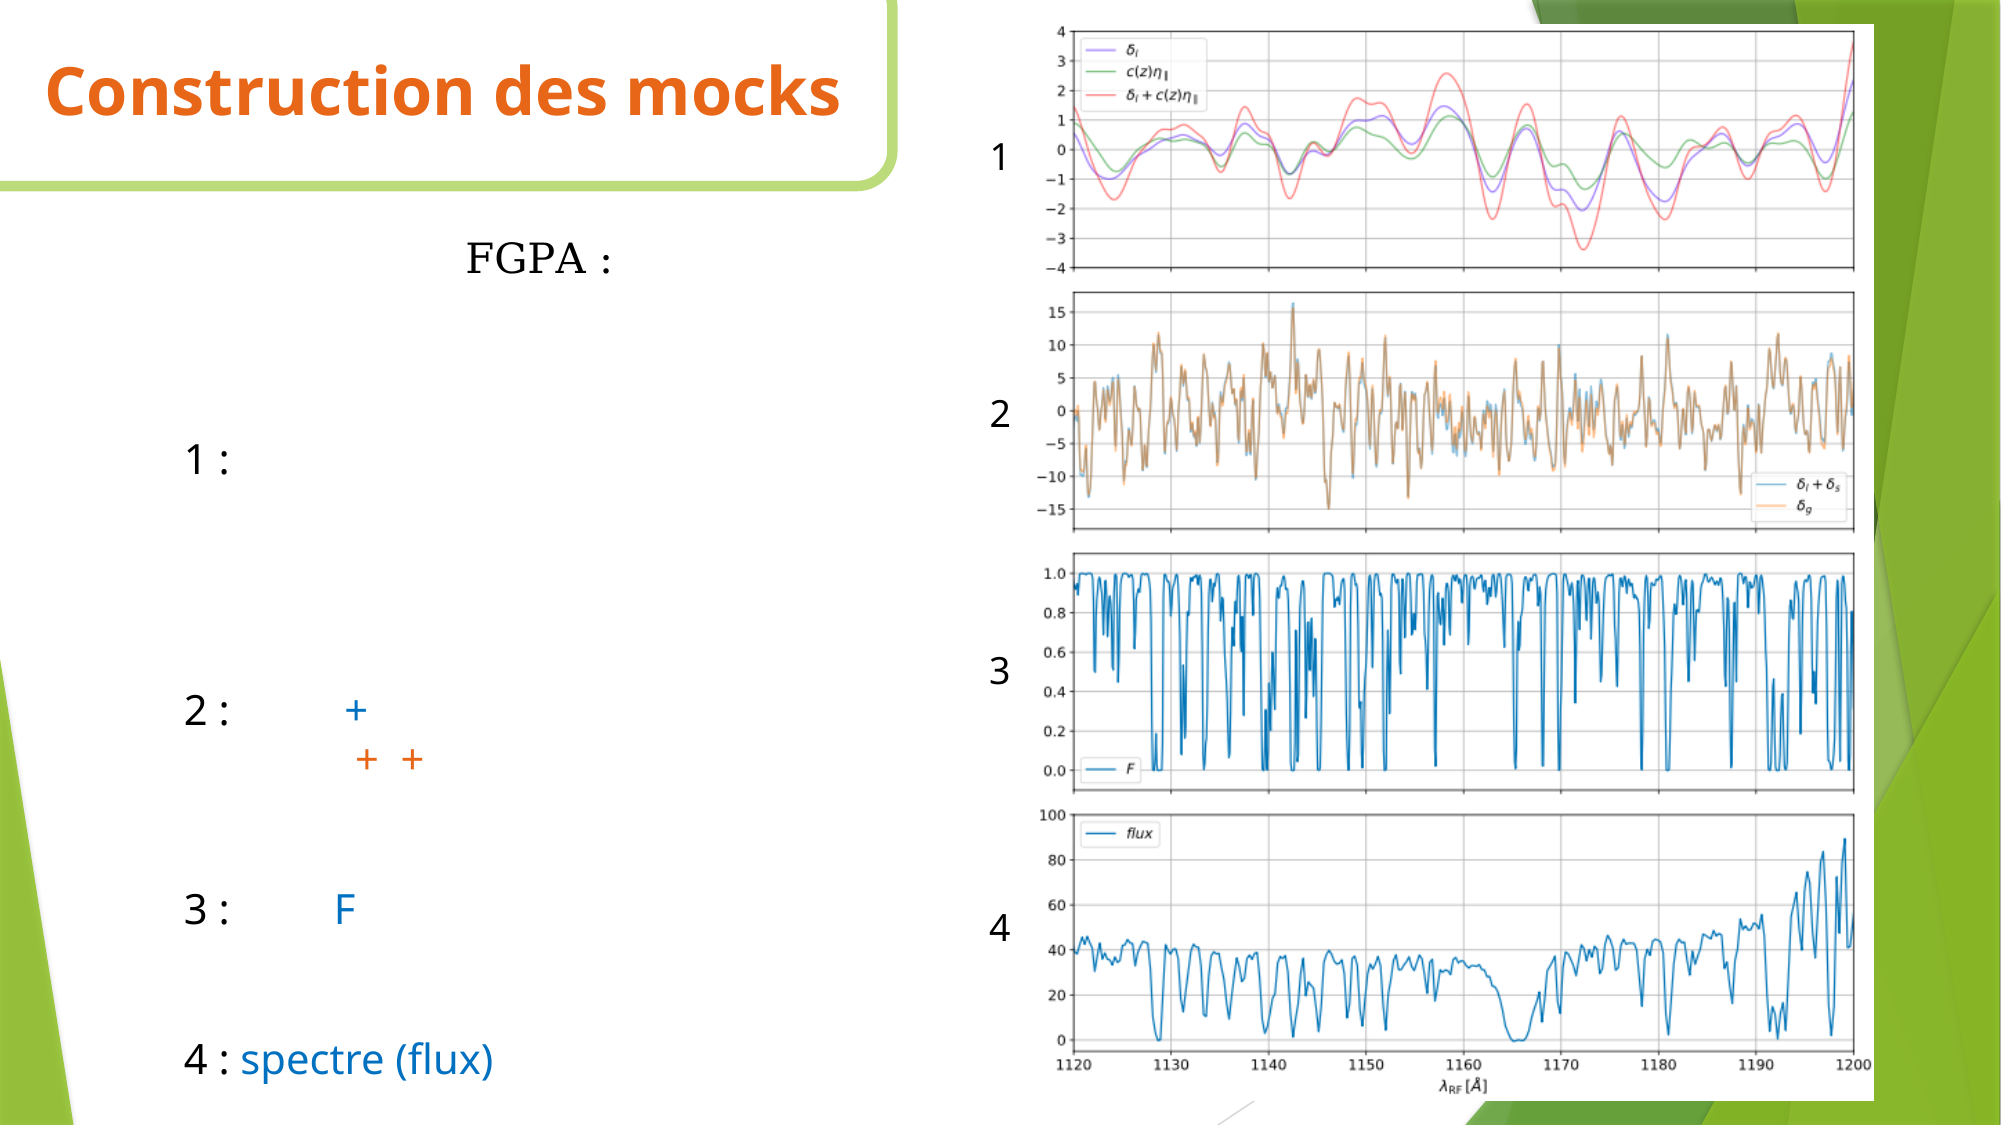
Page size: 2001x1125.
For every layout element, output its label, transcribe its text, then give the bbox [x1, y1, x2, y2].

picture [1035, 23, 1874, 1101]
text_box 3 [974, 639, 1026, 699]
text_box [0, 0, 895, 188]
text_box 4 [974, 896, 1026, 1001]
text_box 1 [974, 125, 1026, 186]
text_box 2 [974, 382, 1026, 443]
